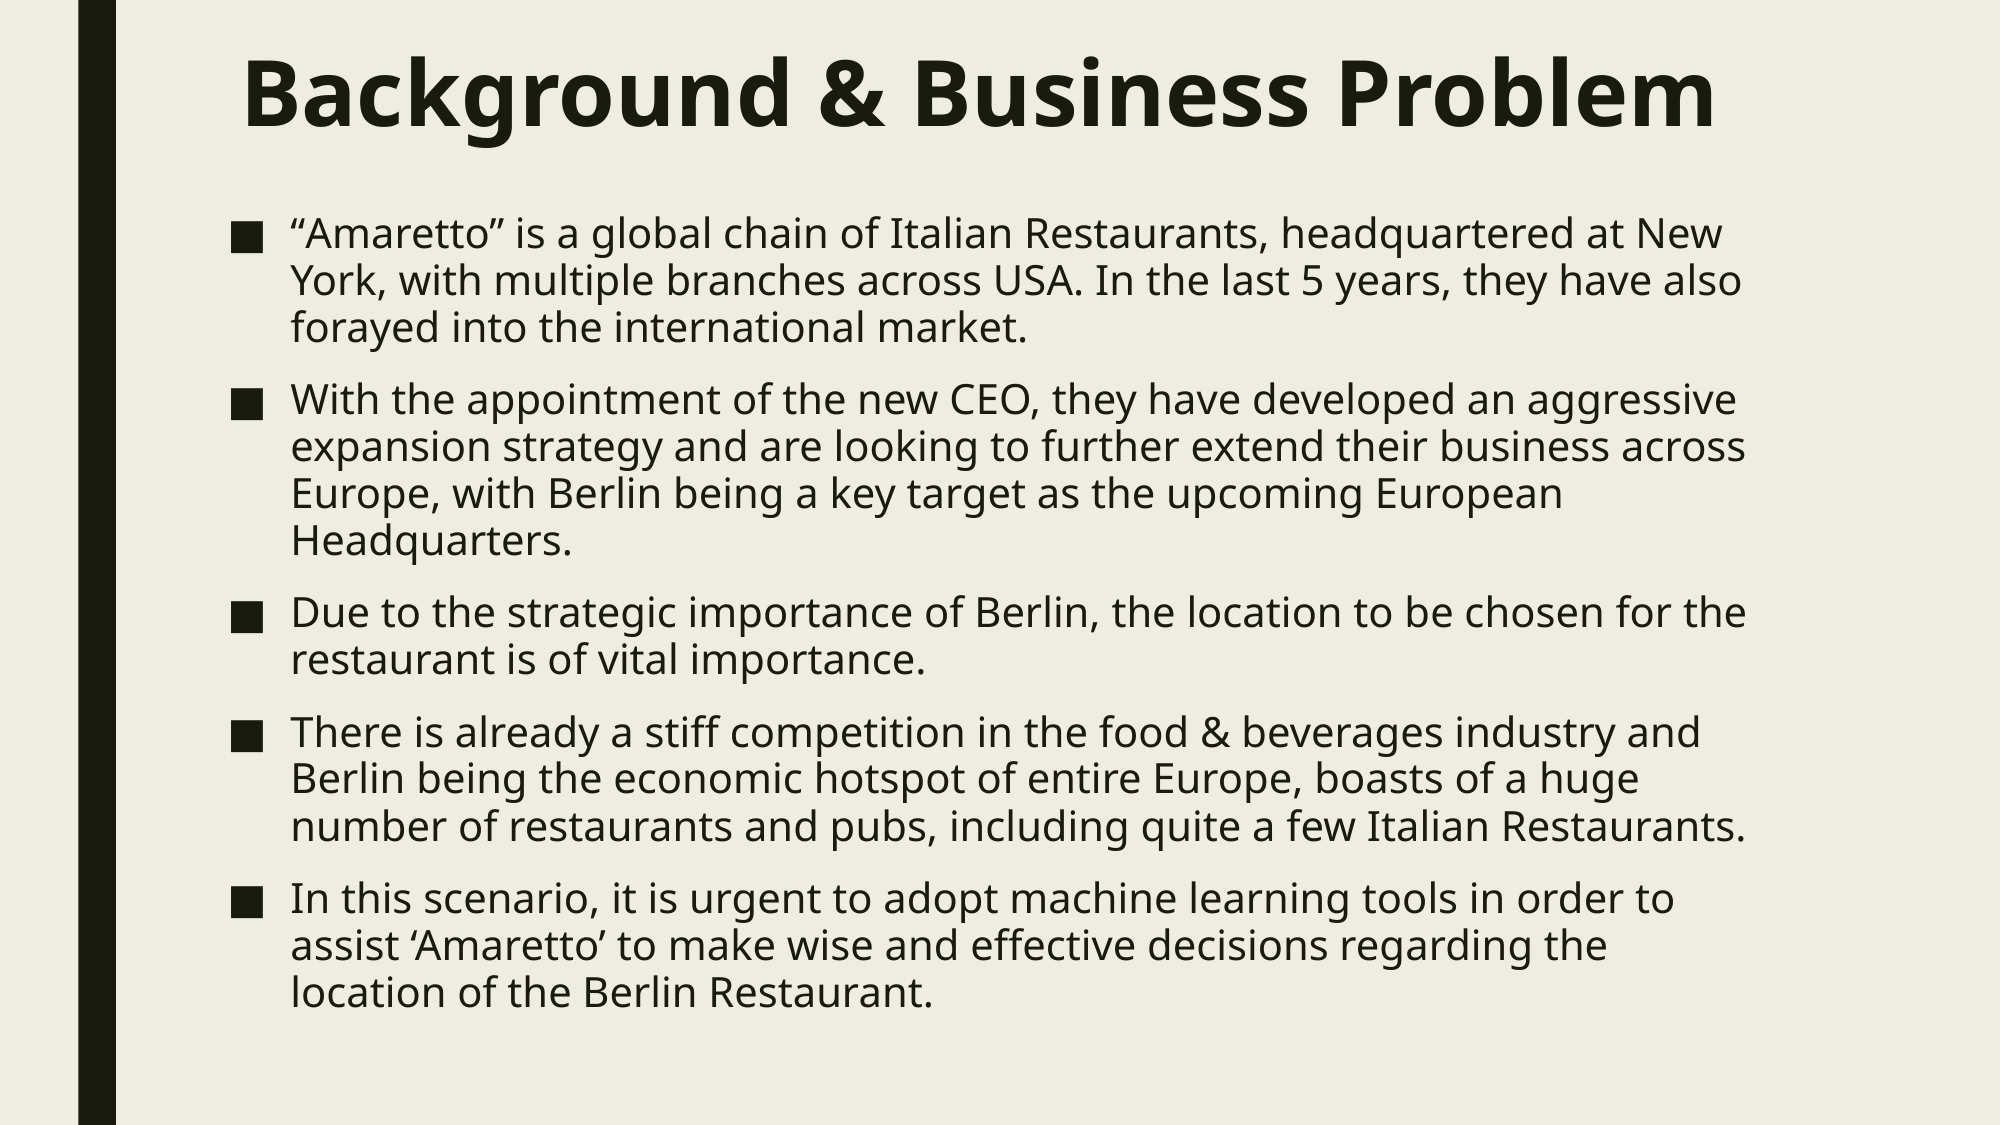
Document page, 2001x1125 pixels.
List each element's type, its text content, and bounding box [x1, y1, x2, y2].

list “Amaretto” is a global chain of Italian Restaurants, headquartered at New York, with multiple branches across USA. In the last 5 years, they have also forayed into the international market. With the appointment of the new CEO, they have developed an aggressive expansion strategy and are looking to further extend their business across Europe, with Berlin being a key target as the upcoming European Headquarters. Due to the strategic importance of Berlin, the location to be chosen for the restaurant is of vital importance. There is already a stiff competition in the food & beverages industry and Berlin being the economic hotspot of entire Europe, boasts of a huge number of restaurants and pubs, including quite a few Italian Restaurants. In this scenario, it is urgent to adopt machine learning tools in order to assist ‘Amaretto’ to make wise and effective decisions regarding the location of the Berlin Restaurant. [212, 203, 1788, 1085]
title Background & Business Problem [225, 40, 1800, 163]
